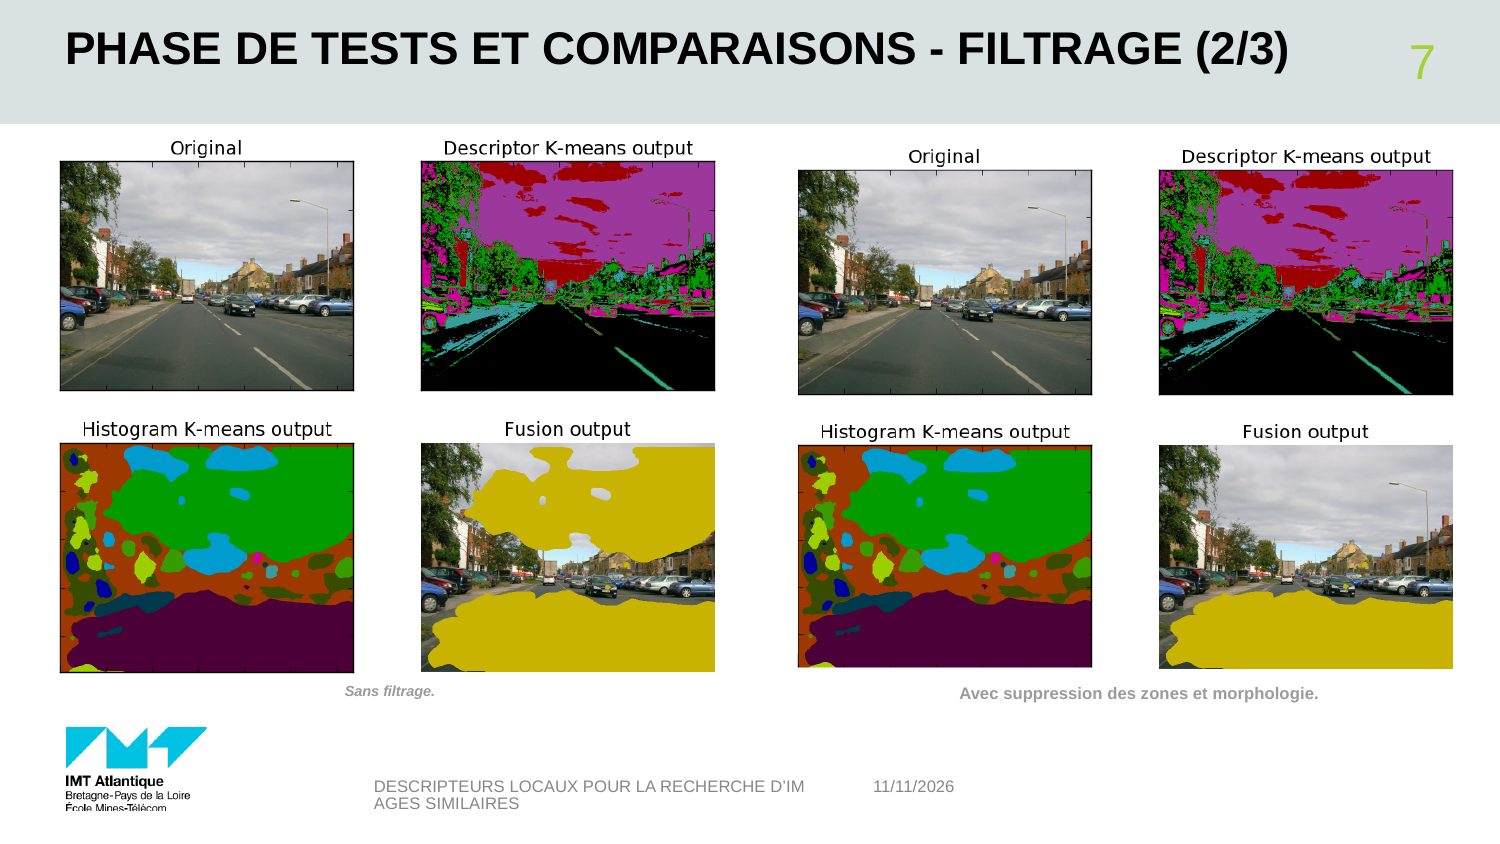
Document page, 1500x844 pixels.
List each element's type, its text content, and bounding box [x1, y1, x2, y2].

footer Descripteurs locaux pour la recherche d’images similaires [373, 748, 809, 797]
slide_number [873, 748, 1198, 797]
title PHASE DE TESTs ET COMPARAISONS - filtrage (2/3) [64, 0, 1412, 74]
slide_number 7 [1251, 35, 1437, 85]
picture [0, 126, 1477, 706]
